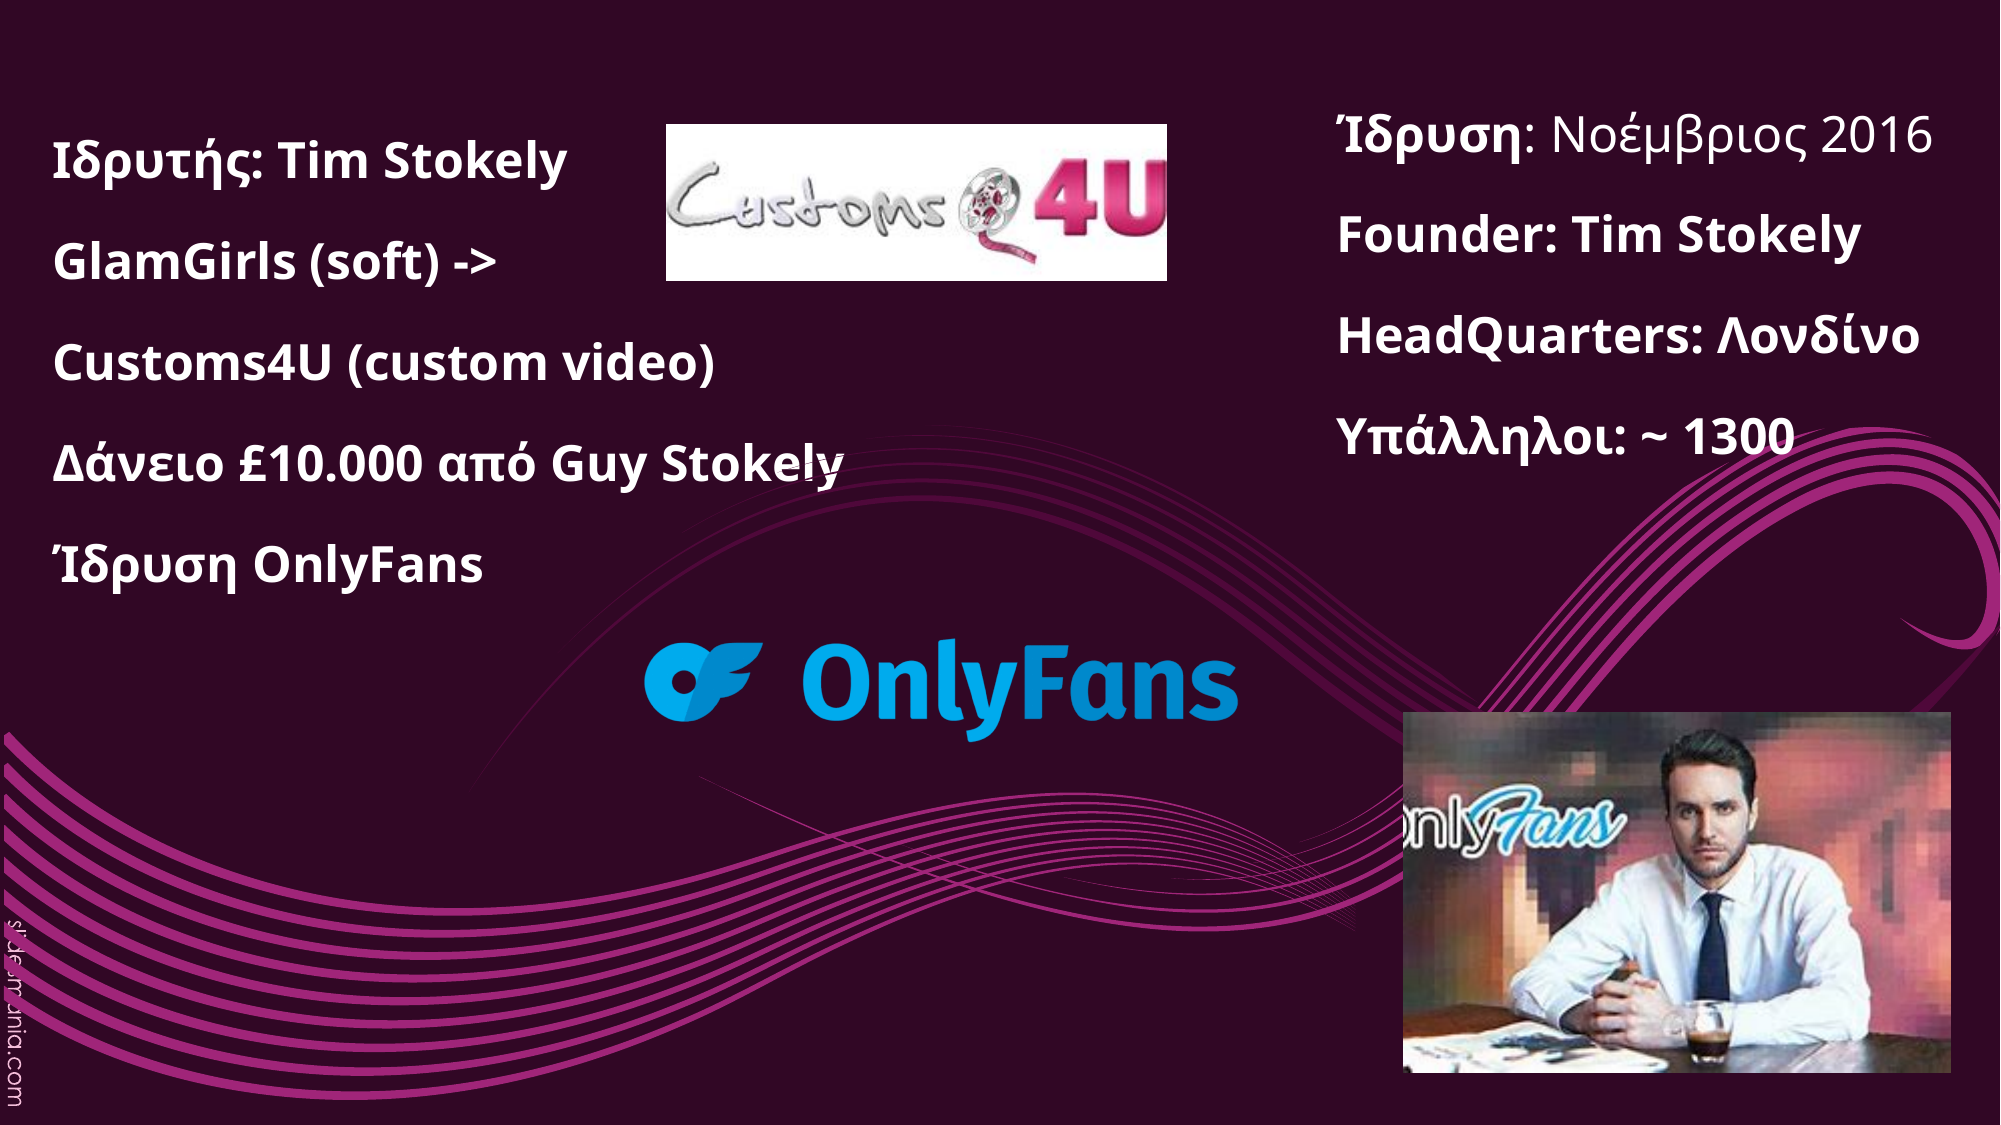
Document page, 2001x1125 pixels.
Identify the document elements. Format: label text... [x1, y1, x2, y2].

list Ίδρυση: Νοέμβριος 2016 Founder: Tim Stokely HeadQuarters: Λονδίνο Υπάλληλοι: ~ 1300 [1316, 73, 2000, 423]
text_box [468, 424, 2000, 840]
picture [607, 502, 1275, 878]
picture [666, 124, 1168, 281]
list Ιδρυτής: Tim Stokely GlamGirls (soft) -> Customs4U (custom video) Δάνειο £10.000 από Guy Stokely Ίδρυση OnlyFans [32, 100, 1094, 616]
picture [1403, 712, 1951, 1074]
